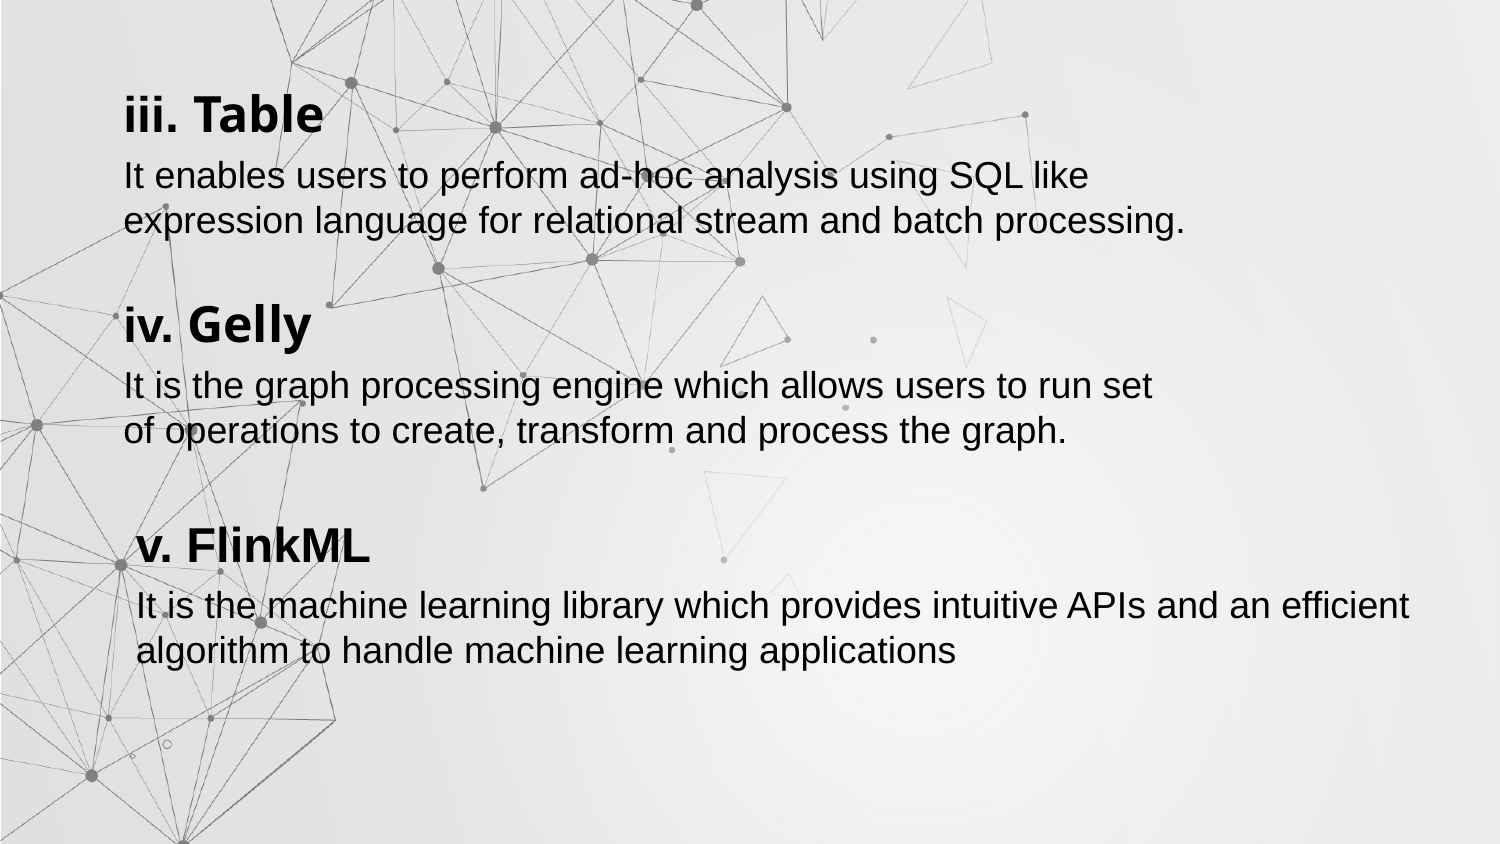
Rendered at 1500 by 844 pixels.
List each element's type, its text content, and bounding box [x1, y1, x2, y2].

text_box iv. Gelly It is the graph processing engine which allows users to run set of operations to create, transform and process the graph. [108, 268, 1175, 443]
picture [0, 0, 1500, 844]
text_box iii. Table It enables users to perform ad-hoc analysis using SQL like expression language for relational stream and batch processing. [108, 58, 1277, 260]
text_box v. FlinkML It is the machine learning library which provides intuitive APIs and an efficient algorithm to handle machine learning applications [120, 489, 1500, 746]
